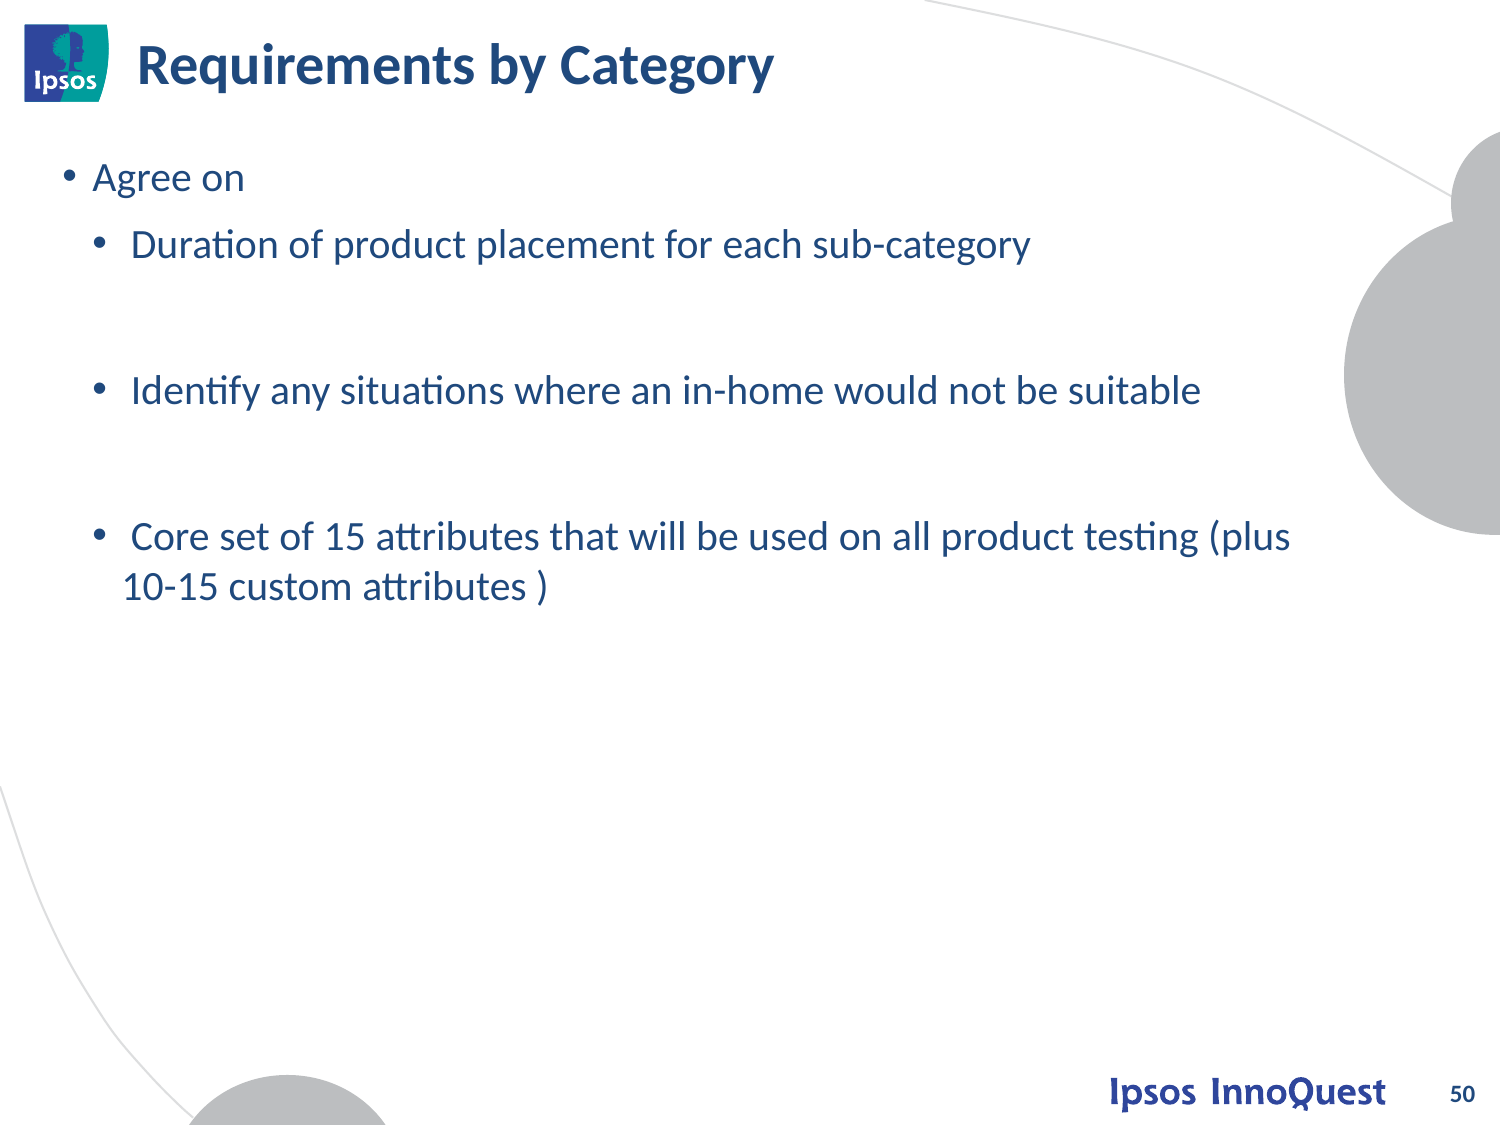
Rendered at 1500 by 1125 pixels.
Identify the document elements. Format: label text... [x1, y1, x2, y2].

list Agree on Duration of product placement for each sub-category Identify any situations where an in-home would not be suitable Core set of 15 attributes that will be used on all product testing (plus 10-15 custom attributes ) [62, 149, 1333, 1036]
slide_number 50 [1427, 1077, 1476, 1108]
title Requirements by Category [137, 15, 1477, 117]
